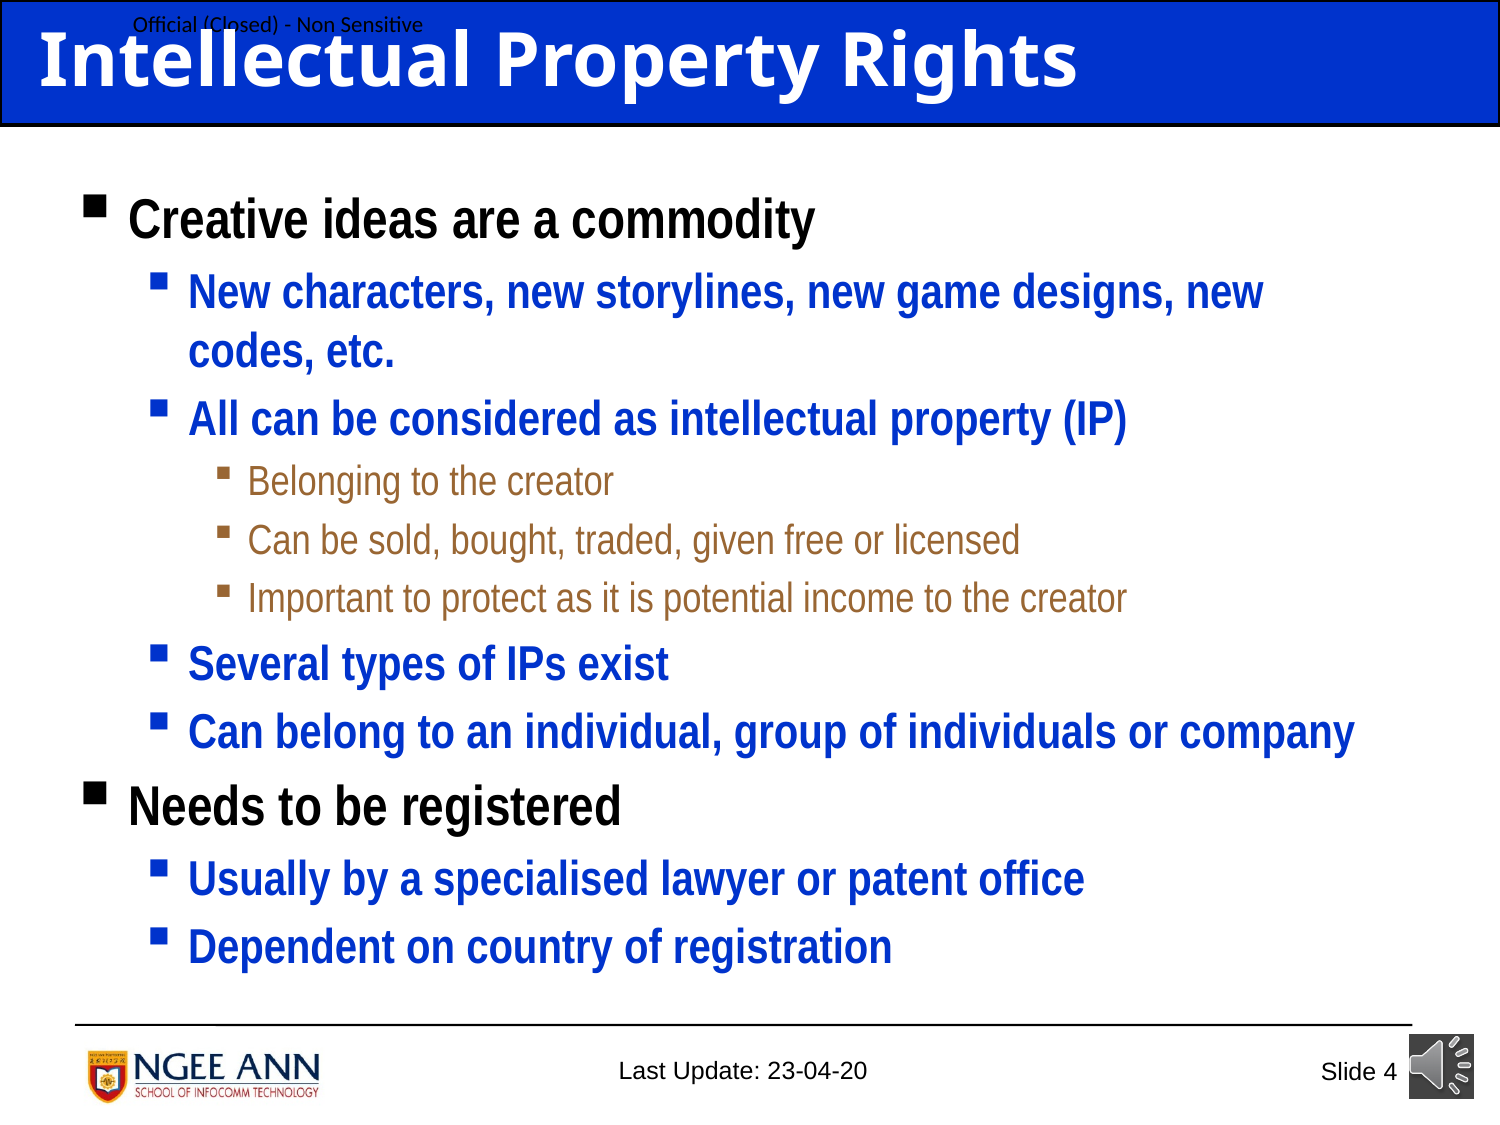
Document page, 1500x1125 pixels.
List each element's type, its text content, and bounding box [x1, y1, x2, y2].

picture [1408, 1033, 1476, 1101]
picture [62, 1028, 344, 1125]
list Creative ideas are a commodity New characters, new storylines, new game designs, new codes, etc. All can be considered as intellectual property (IP) Belonging to the creator Can be sold, bought, traded, given free or licensed Important to protect as it is potential income to the creator Several types of IPs exist Can belong to an individual, group of individuals or company Needs to be registered Usually by a specialised lawyer or patent office Dependent on country of registration [62, 174, 1400, 1025]
slide_number Slide 4 [1099, 1030, 1413, 1094]
title Intellectual Property Rights [23, 0, 1500, 115]
